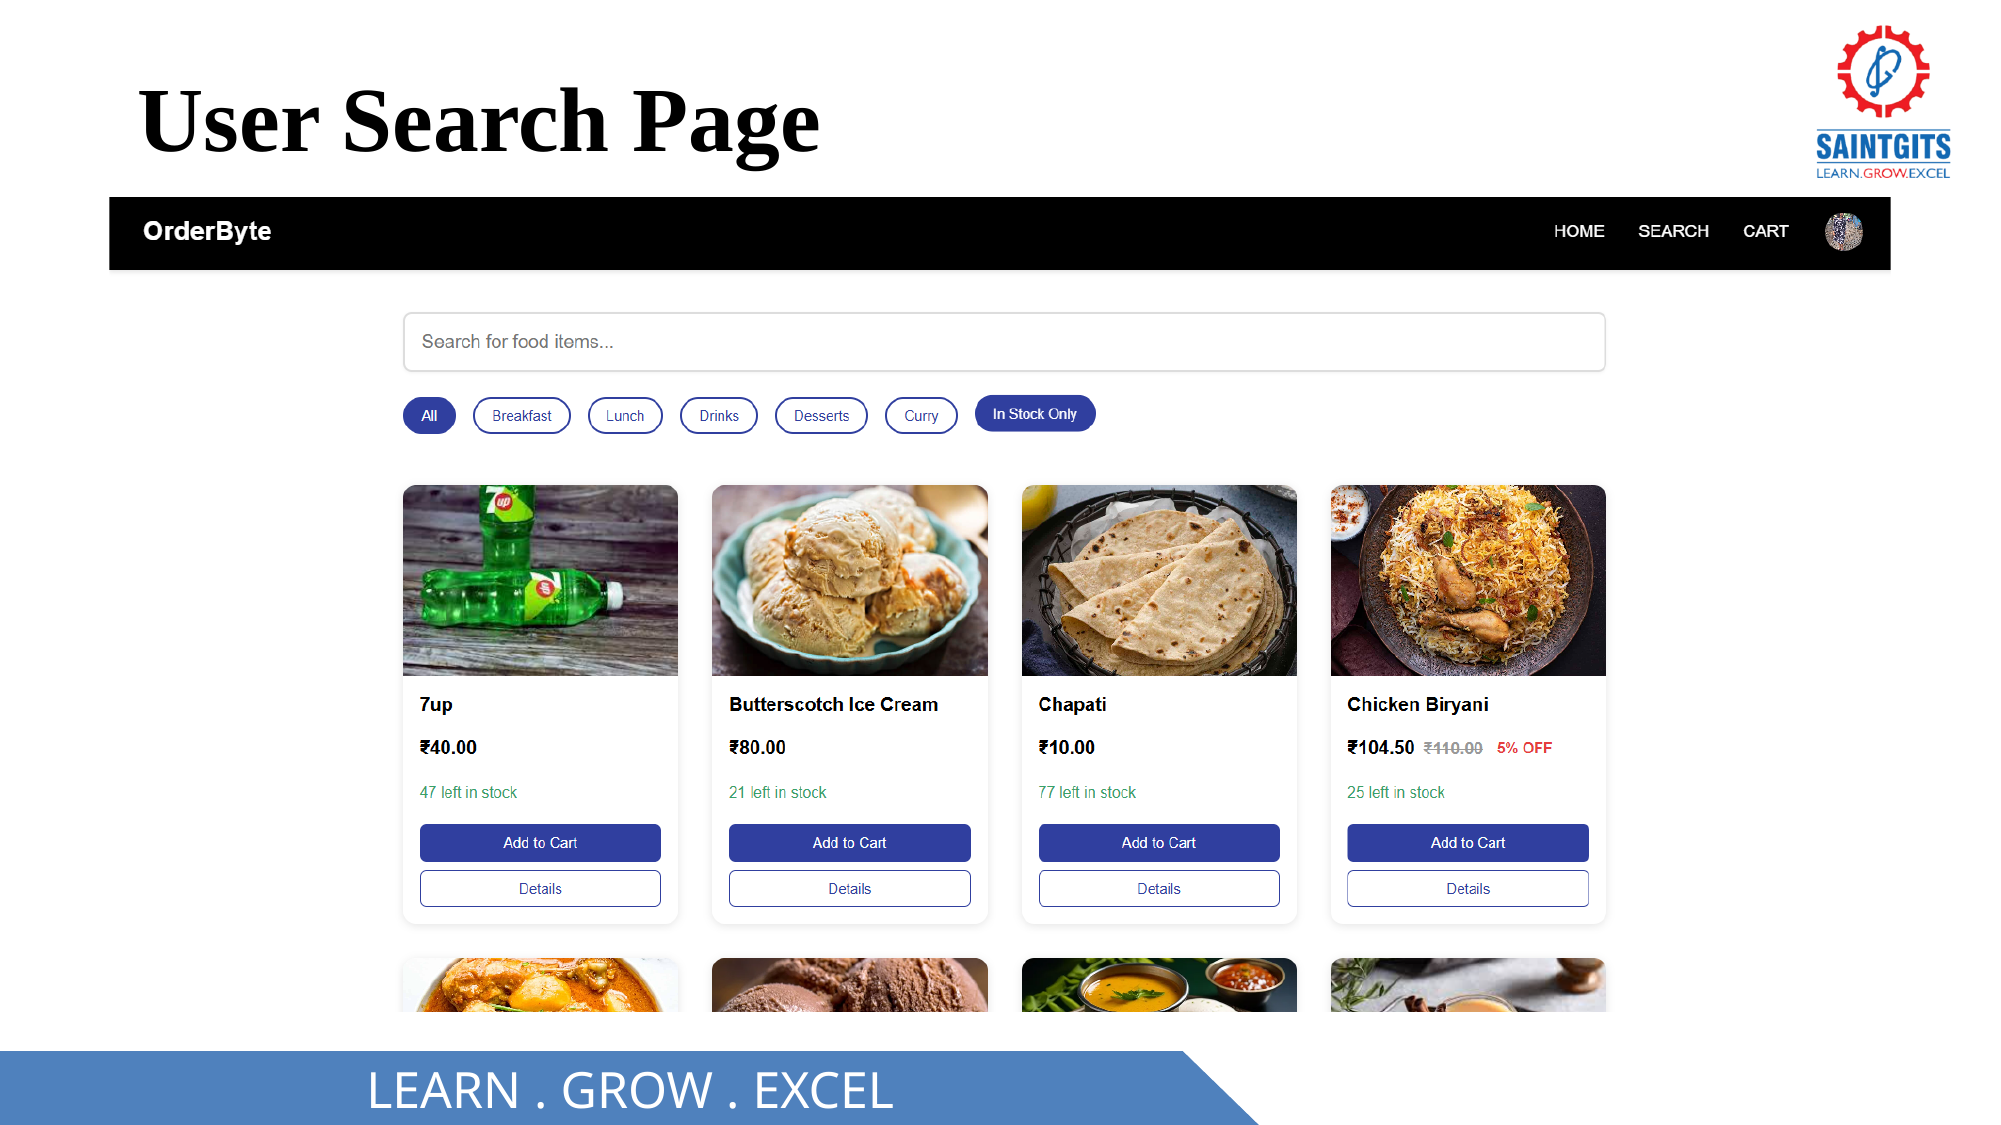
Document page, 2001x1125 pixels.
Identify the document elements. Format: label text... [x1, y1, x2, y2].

text_box LEARN . GROW . EXCEL [0, 1051, 1259, 1125]
picture [1816, 25, 1951, 179]
text_box User Search Page [137, 59, 848, 176]
picture [109, 196, 1891, 1012]
